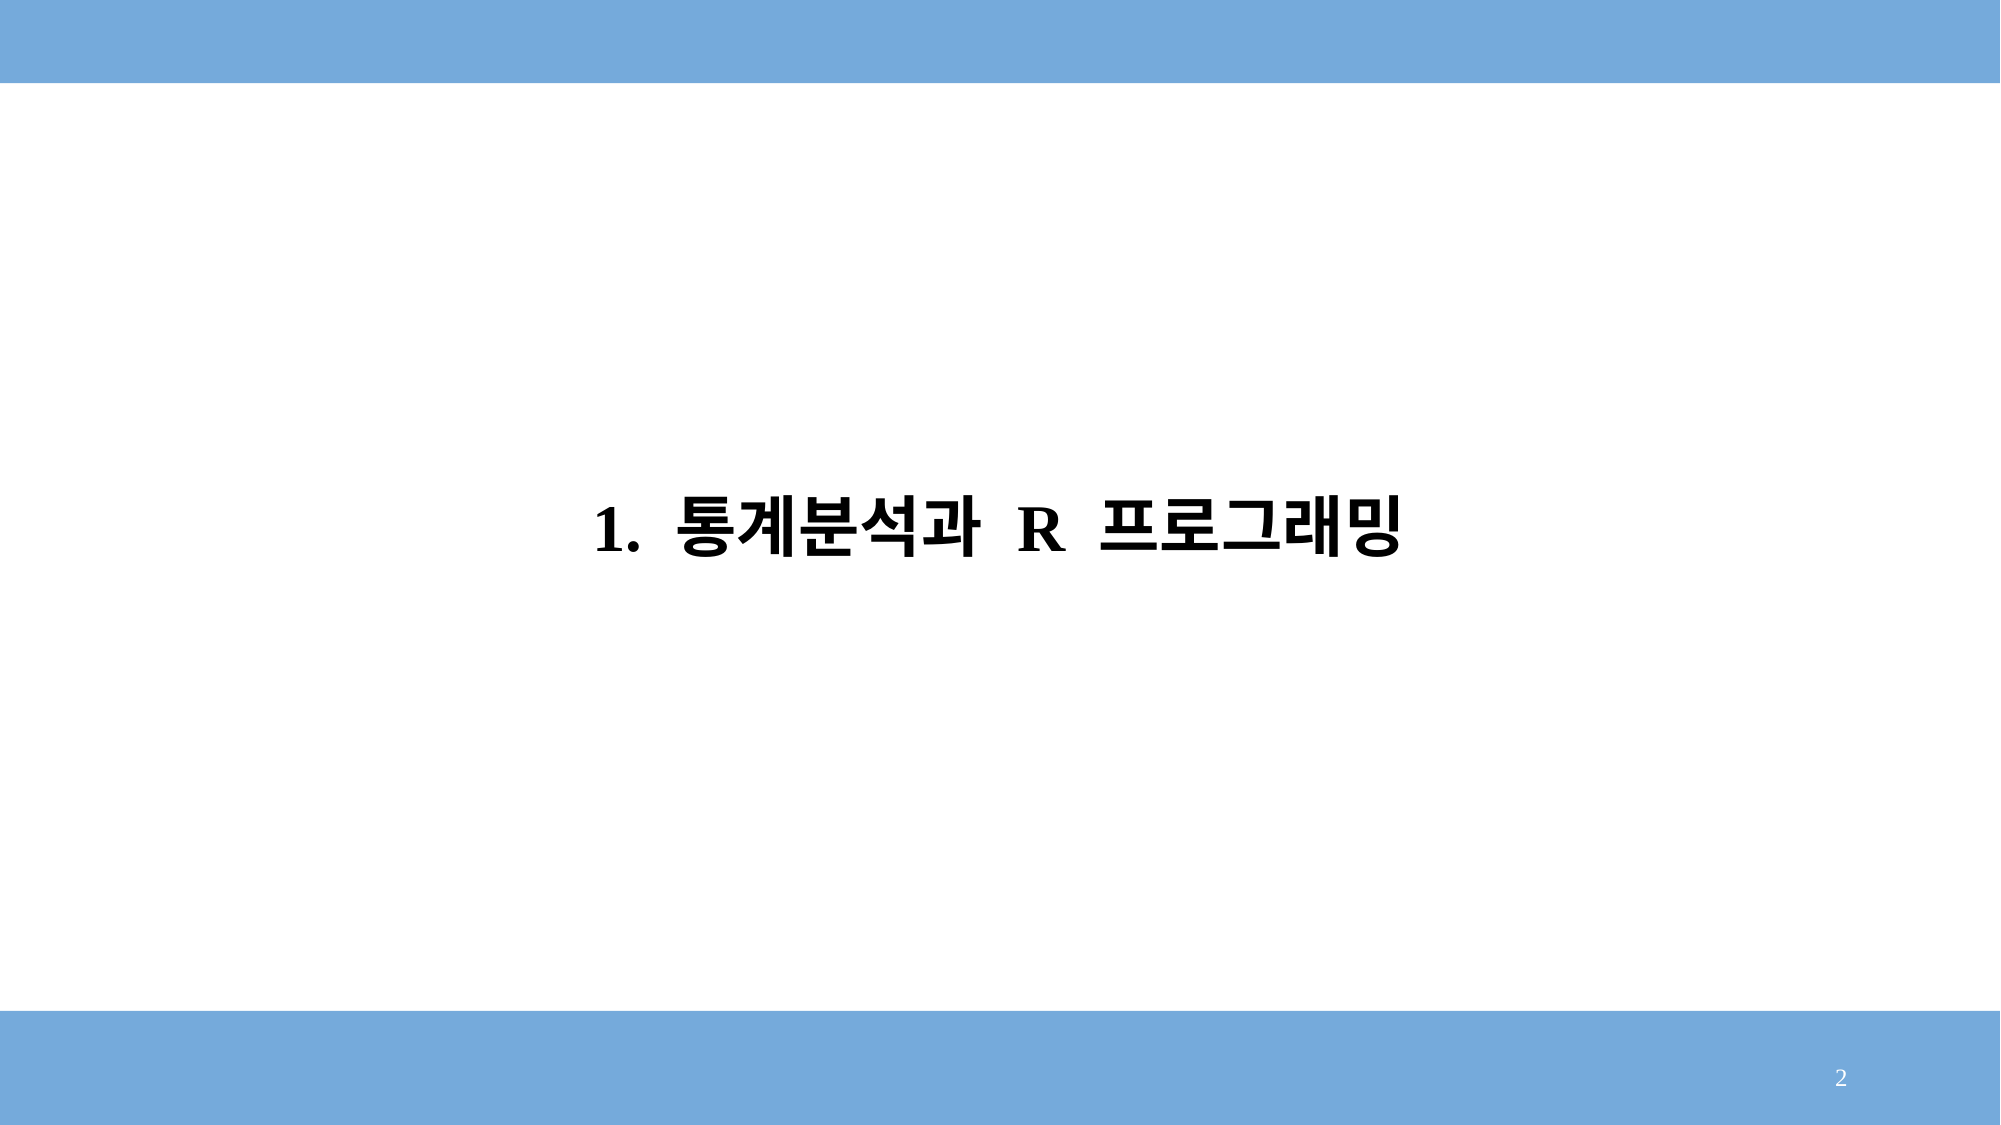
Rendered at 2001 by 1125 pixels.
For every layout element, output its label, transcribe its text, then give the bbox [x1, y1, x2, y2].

title 1. 통계분석과 R 프로그래밍 [136, 280, 1862, 749]
slide_number 2 [1412, 1042, 1863, 1103]
